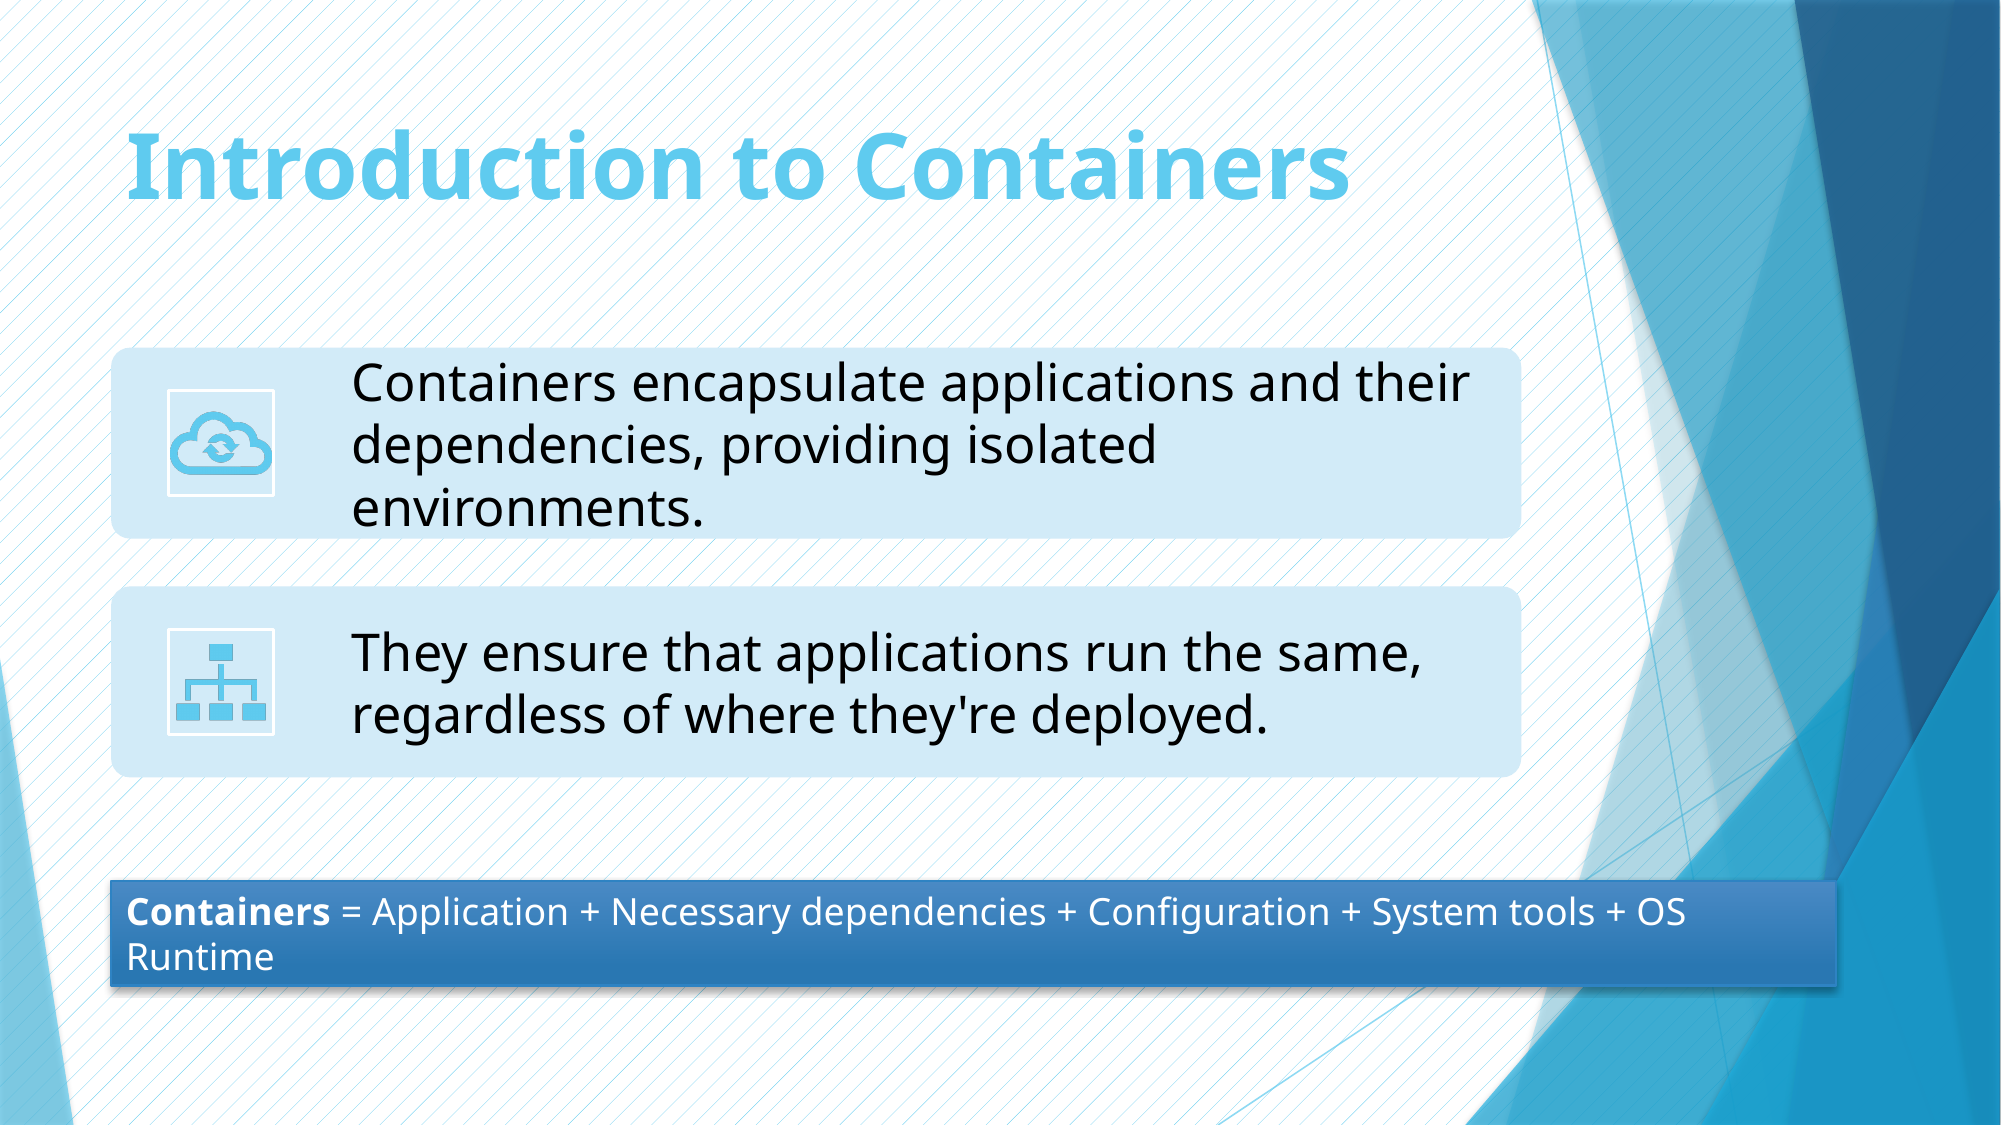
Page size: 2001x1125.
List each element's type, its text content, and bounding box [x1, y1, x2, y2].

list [110, 243, 1522, 882]
title Introduction to Containers [111, 99, 1522, 243]
text_box Containers = Application + Necessary dependencies + Configuration + System tools + OS Runtime [110, 880, 1837, 987]
